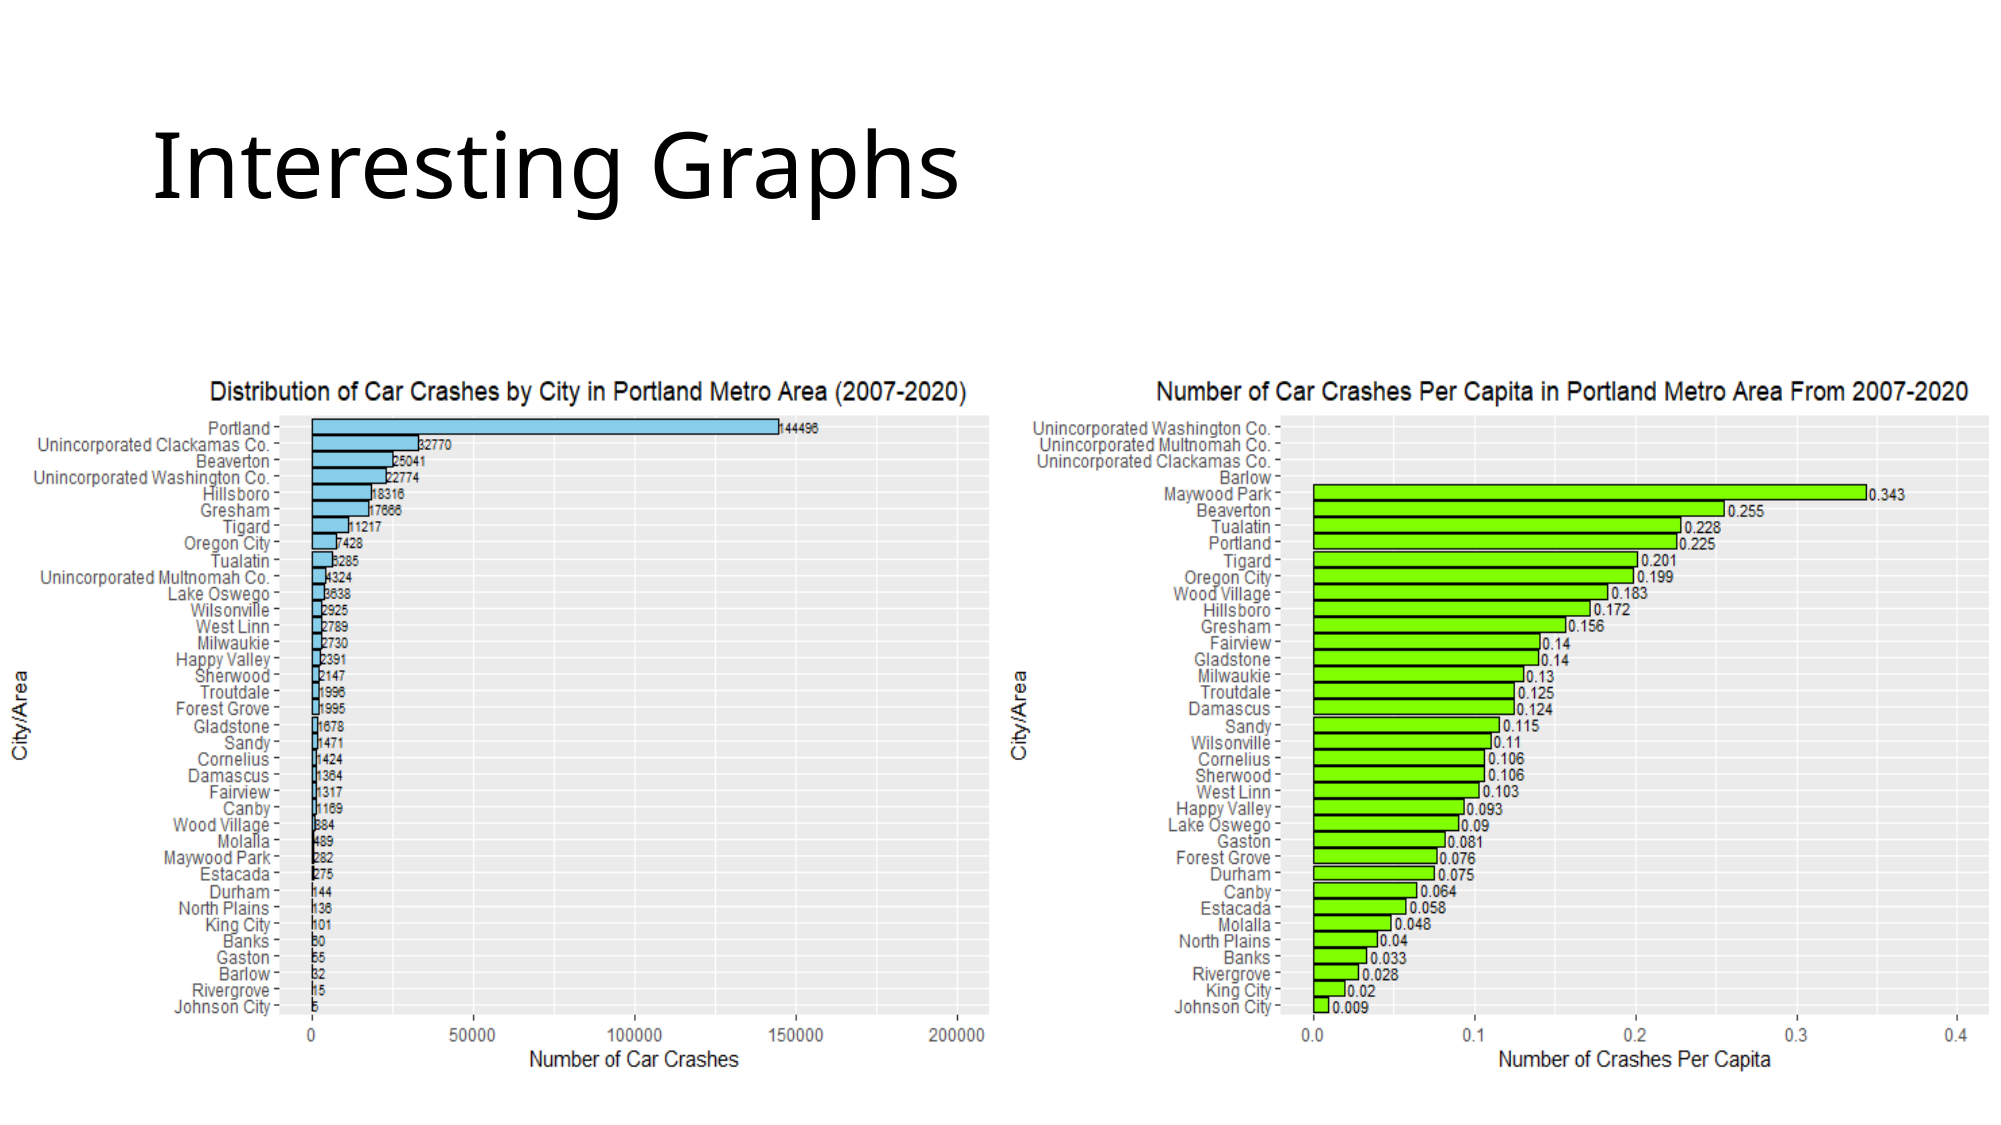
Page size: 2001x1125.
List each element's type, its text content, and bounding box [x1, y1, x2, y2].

picture [0, 368, 1000, 1082]
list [1000, 368, 2000, 1082]
title Interesting Graphs [137, 59, 1863, 278]
